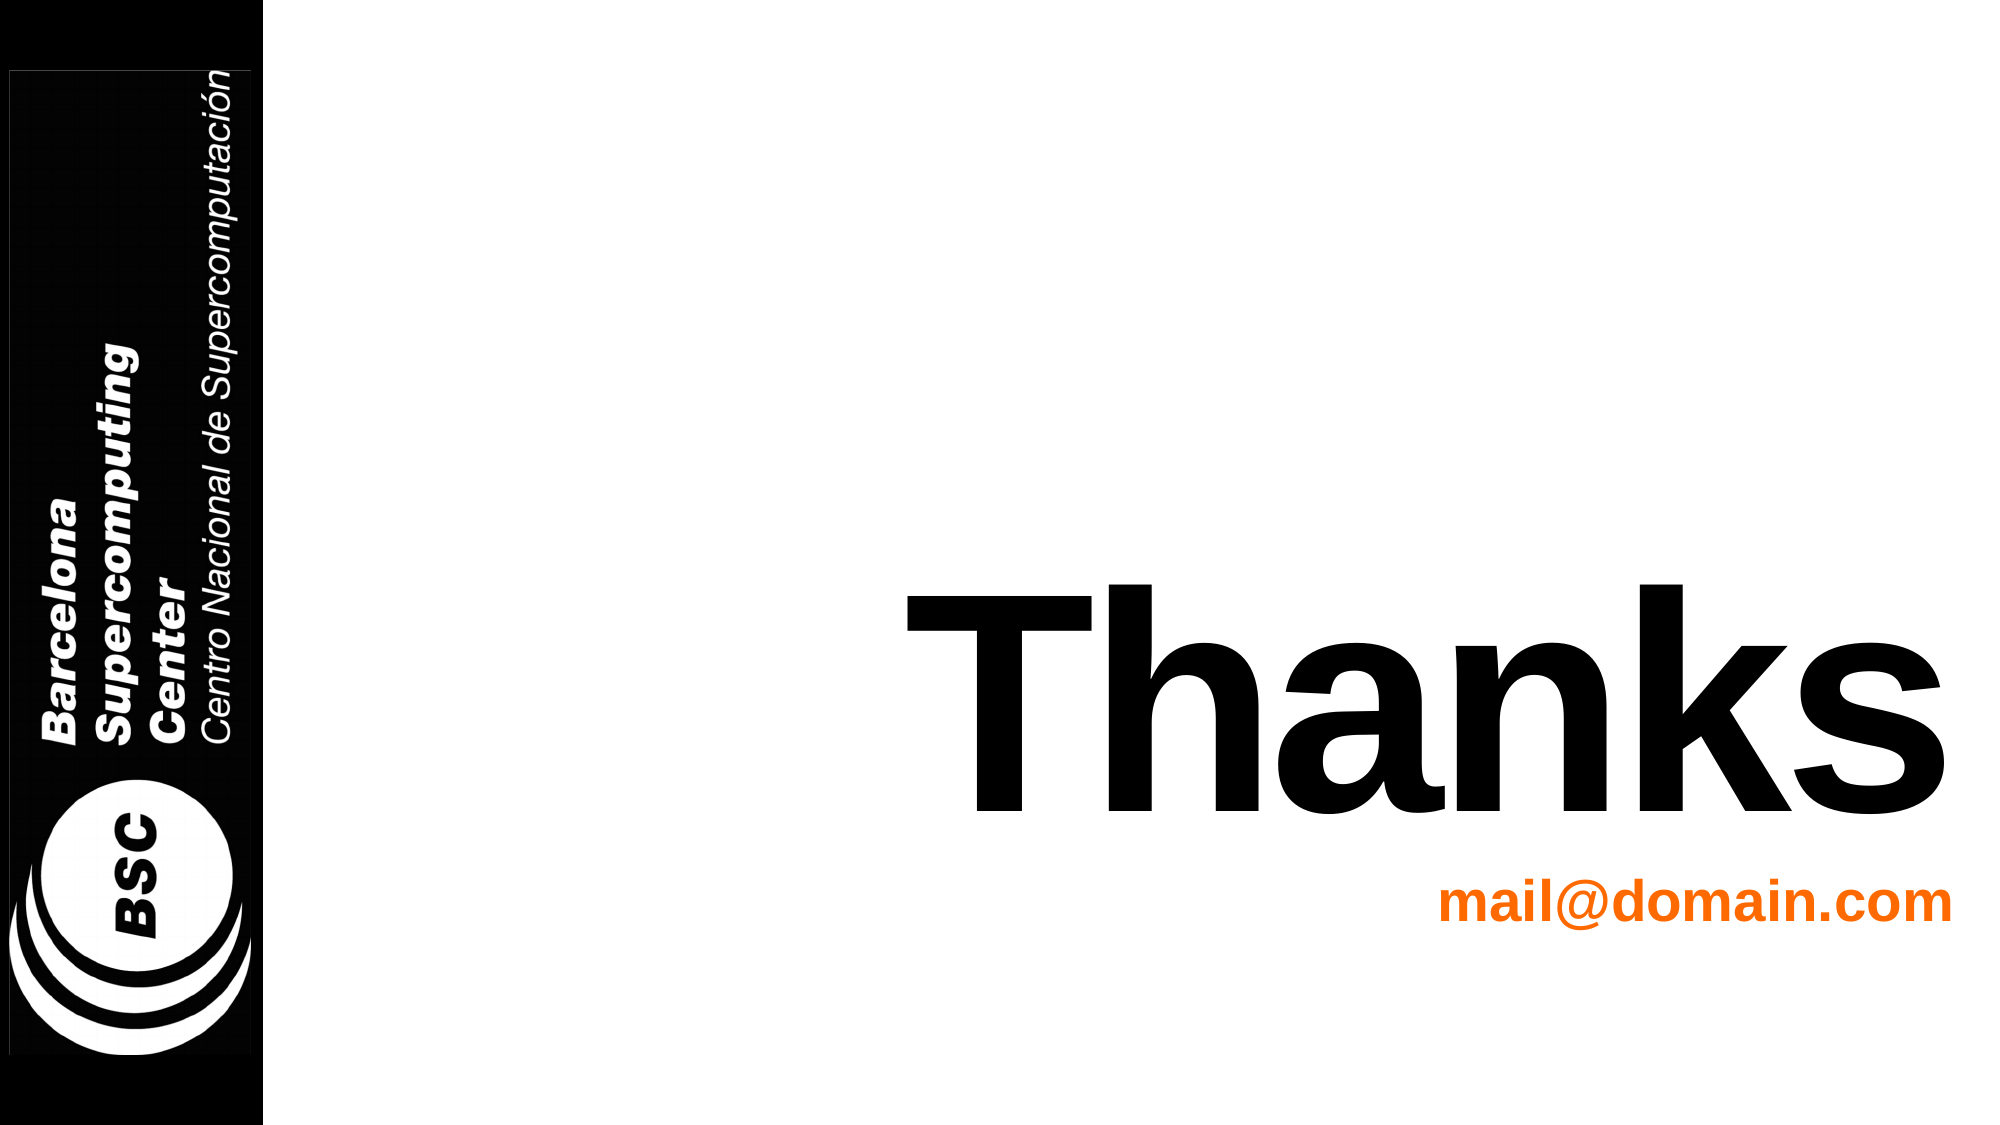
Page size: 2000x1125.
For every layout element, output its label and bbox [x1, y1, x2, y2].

picture [10, 71, 251, 1055]
